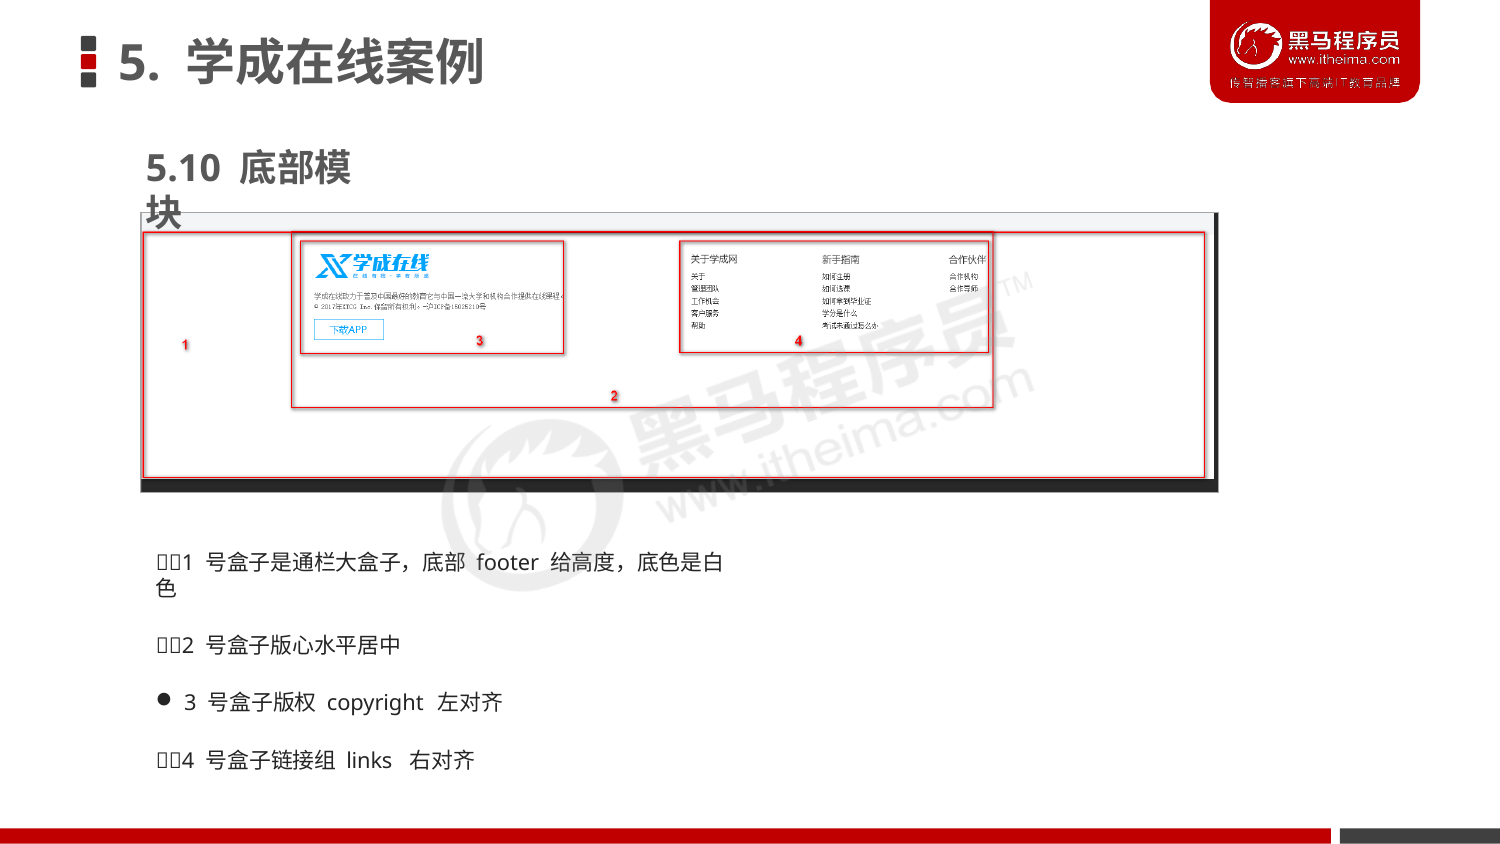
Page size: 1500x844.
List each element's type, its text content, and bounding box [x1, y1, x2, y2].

text_box 5.10 底部模块 [143, 143, 390, 234]
text_box [140, 212, 401, 493]
text_box [1211, 11, 1419, 97]
text_box [1099, 212, 1219, 493]
text_box [1339, 828, 1500, 844]
text_box [0, 828, 1331, 844]
text_box [1384, 97, 1414, 103]
title 5. 学成在线案例 [116, 30, 1384, 171]
text_box [401, 210, 1099, 633]
text_box 1 号盒子是通栏大盒子，底部 footer 给高度，底色是白色 2 号盒子版心水平居中 3 号盒子版权 copyright 左对齐 4 号盒子链接组 links 右对齐 [153, 548, 743, 773]
text_box [1209, 0, 1421, 88]
